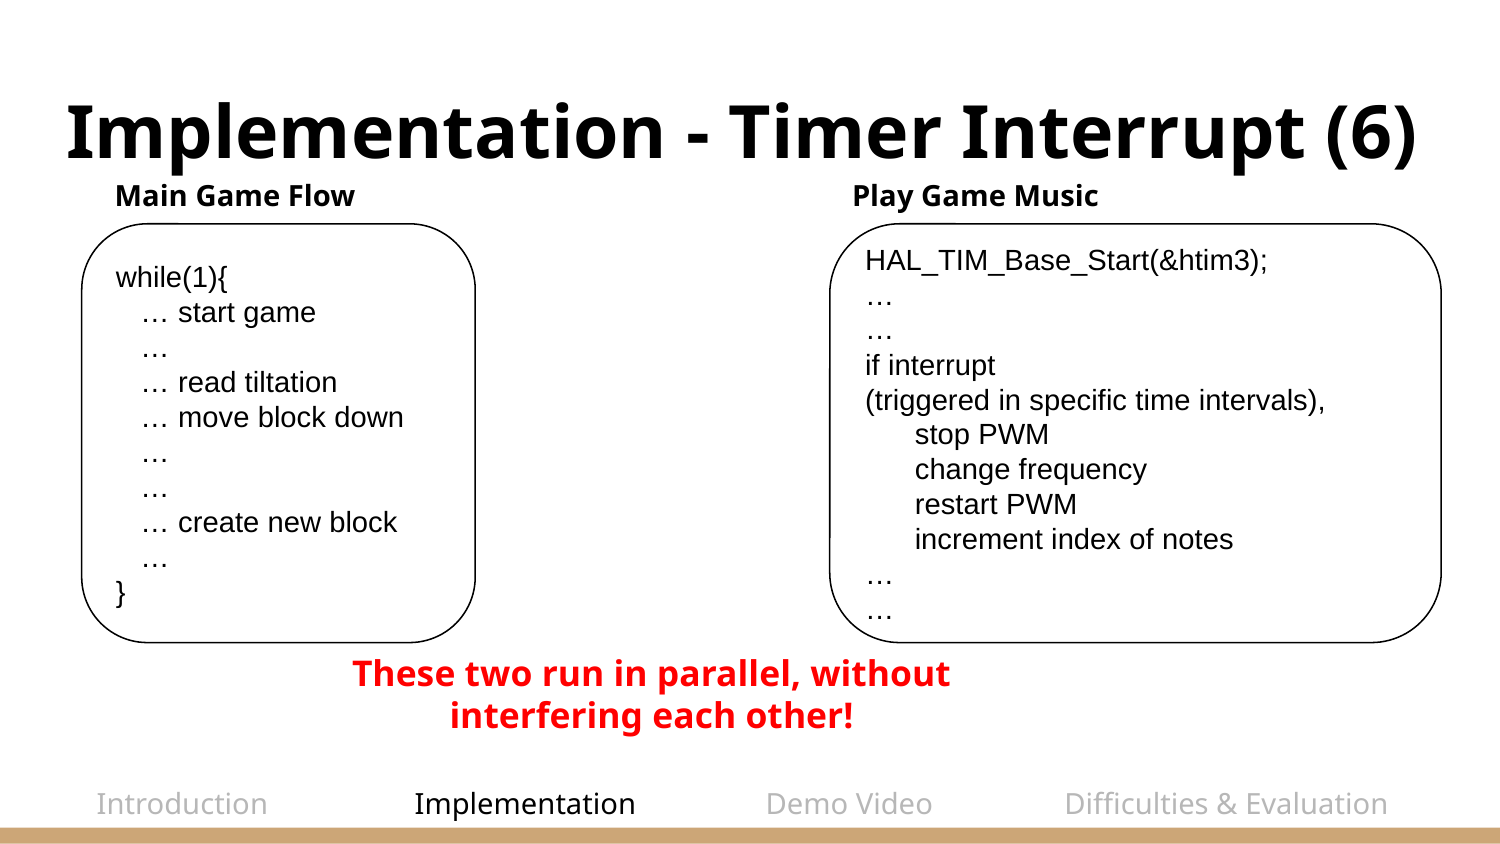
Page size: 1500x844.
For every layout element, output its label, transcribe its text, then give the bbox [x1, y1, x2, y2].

text_box Difficulties & Evaluation [1049, 770, 1425, 836]
text_box These two run in parallel, without interfering each other! [280, 635, 1024, 751]
title Implementation - Timer Interrupt (6) [51, 51, 1449, 189]
text_box Demo Video [750, 770, 1039, 836]
text_box Play Game Music [836, 161, 1213, 227]
text_box while(1){ … start game … … read tiltation … move block down … … … create new block … } [81, 227, 476, 643]
text_box Main Game Flow [99, 161, 475, 227]
text_box Implementation [399, 770, 688, 836]
text_box HAL_TIM_Base_Start(&htim3); … … if interrupt (triggered in specific time intervals), stop PWM change frequency restart PWM increment index of notes … … [829, 223, 1442, 643]
text_box Introduction [81, 770, 370, 836]
